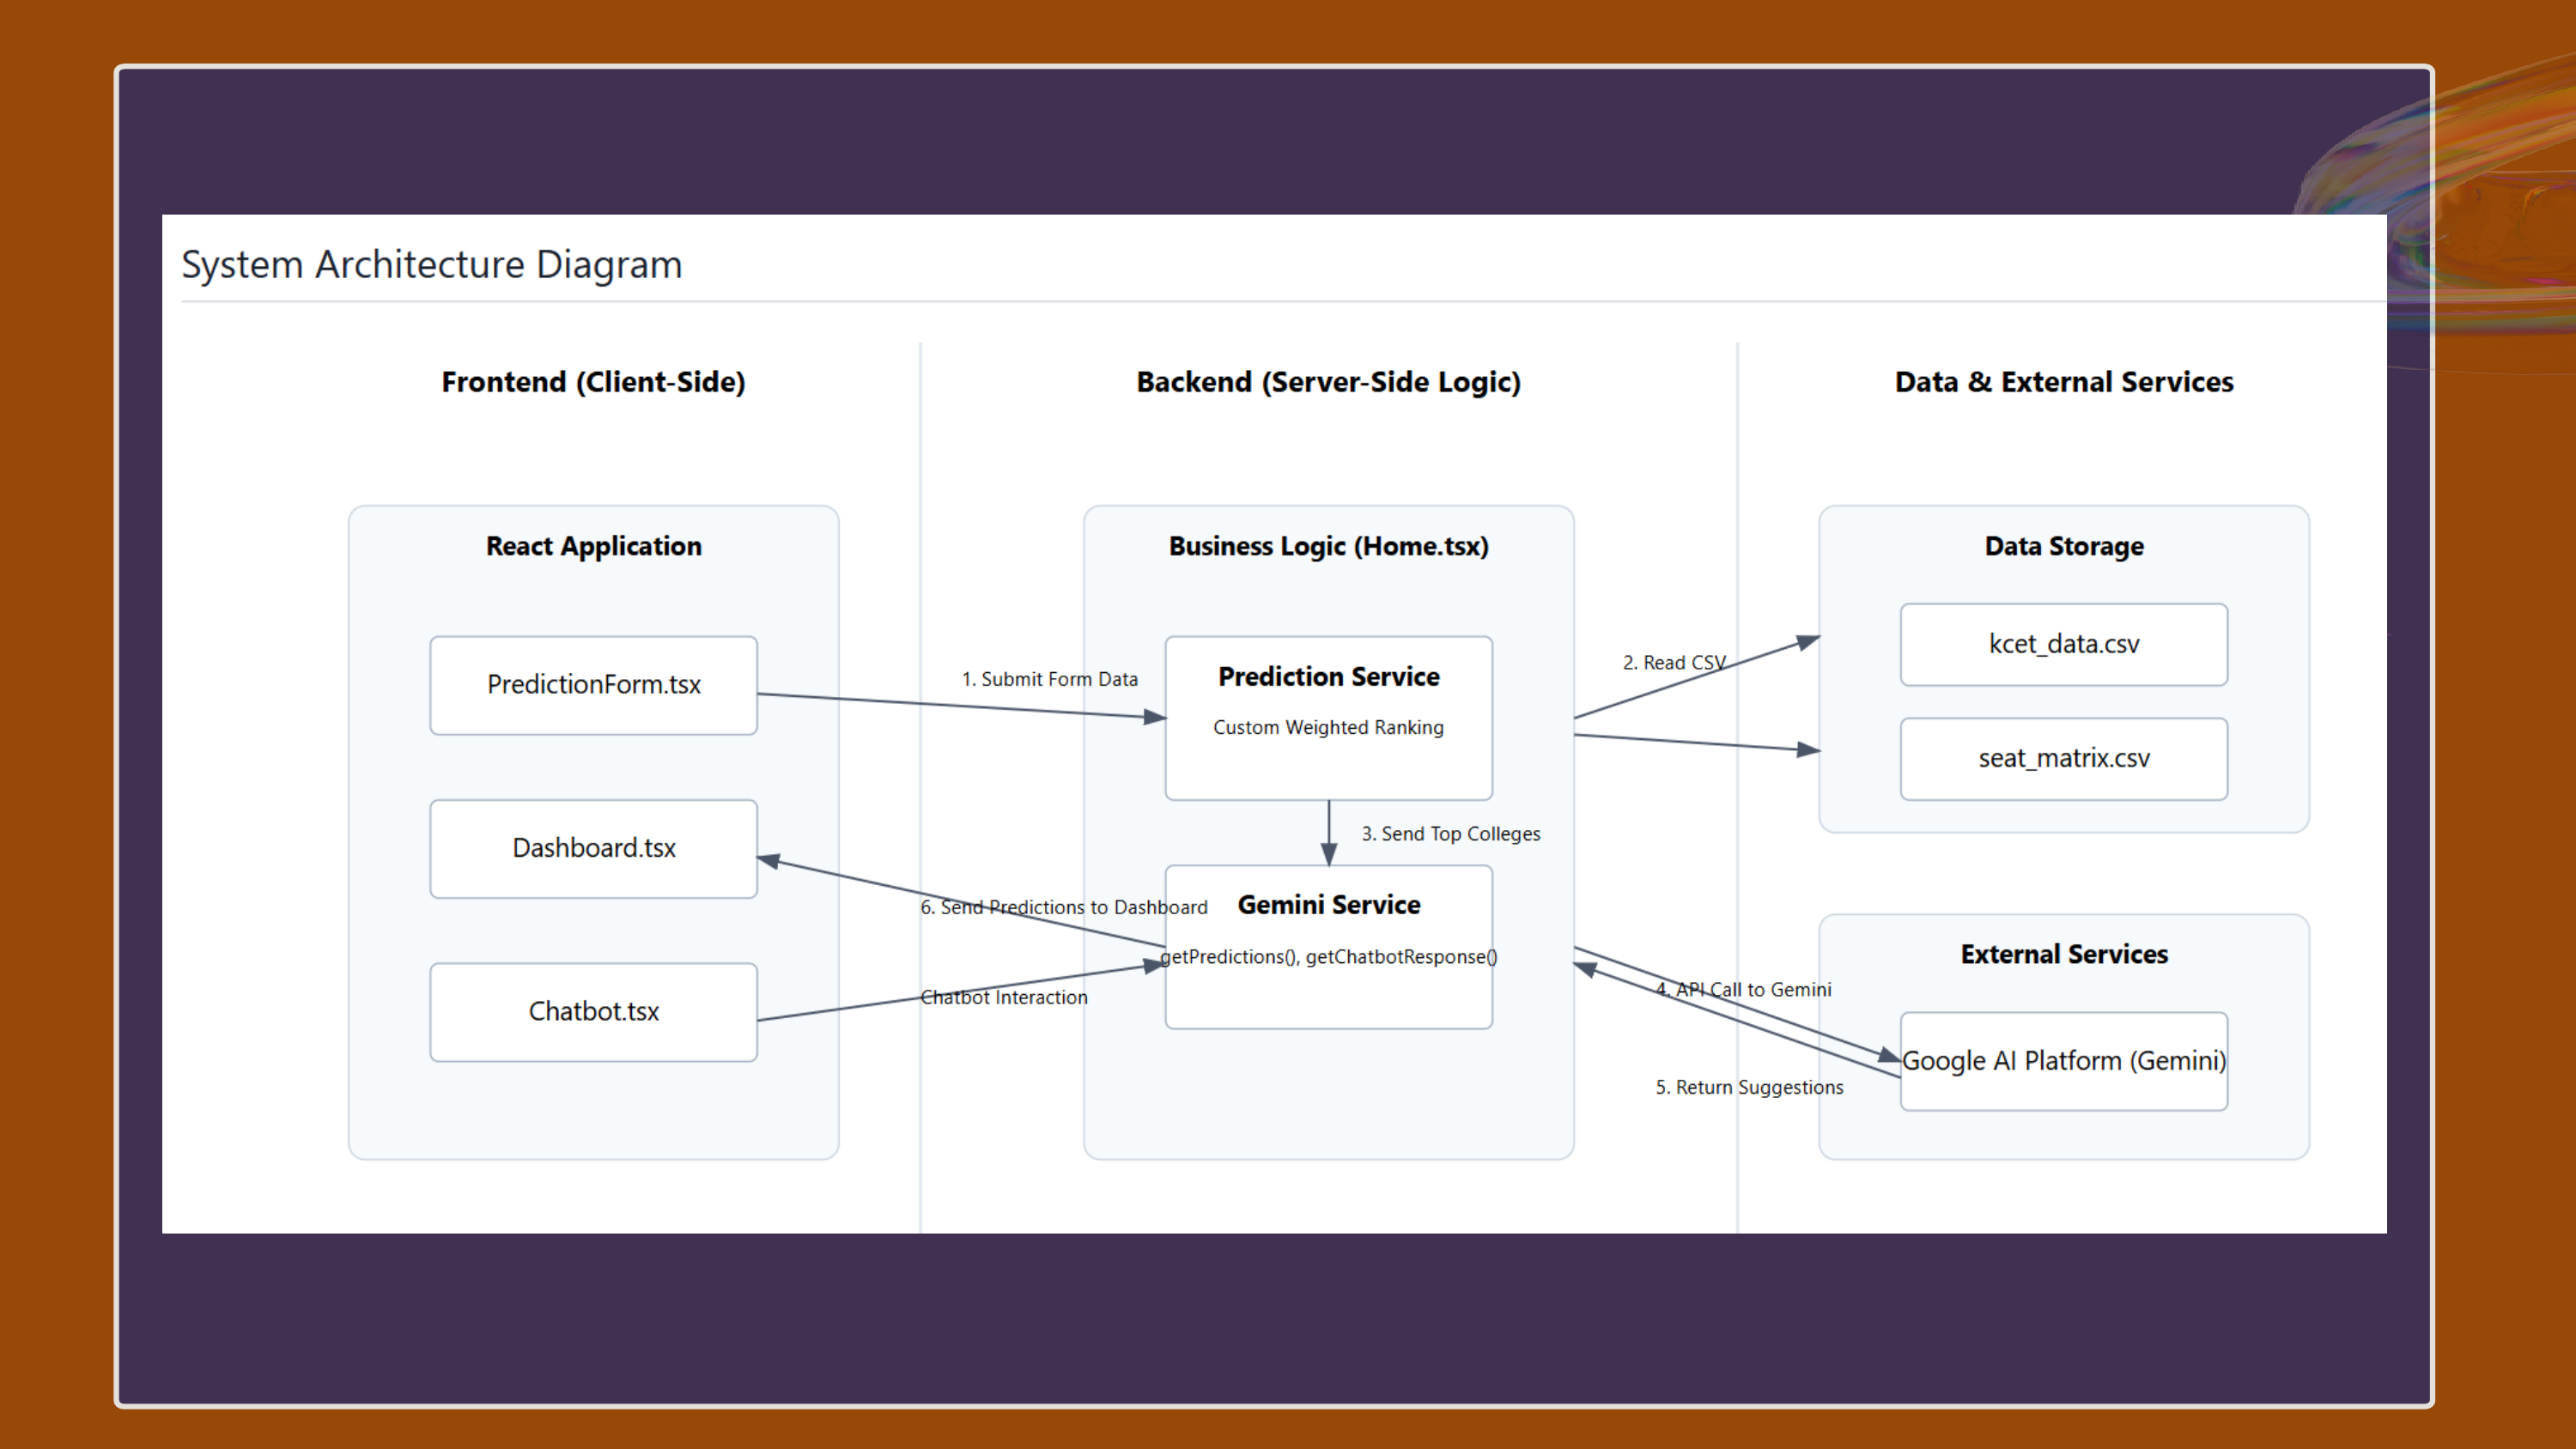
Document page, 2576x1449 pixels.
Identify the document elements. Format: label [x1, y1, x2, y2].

text_box [1449, 0, 2576, 635]
picture [161, 215, 2387, 1234]
text_box [116, 66, 2433, 1407]
